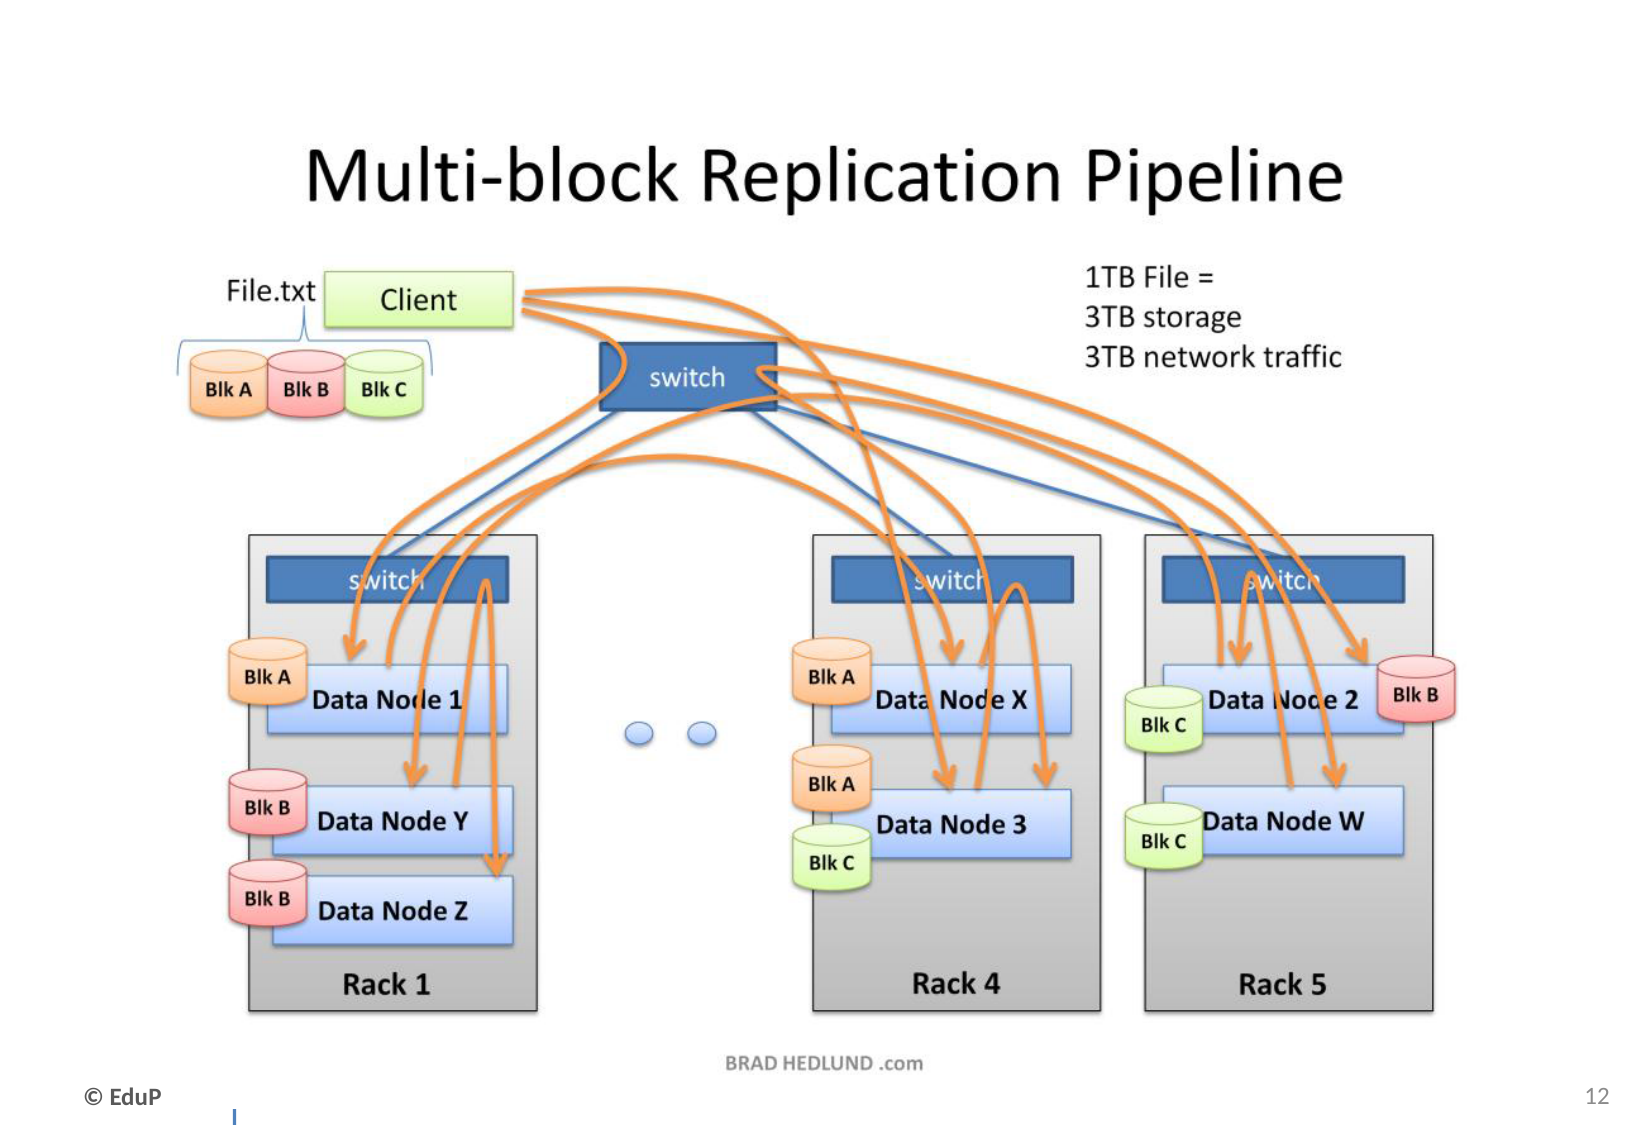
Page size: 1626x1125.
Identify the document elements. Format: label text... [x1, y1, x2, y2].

picture [161, 113, 1488, 1109]
slide_number 11 [1547, 1065, 1625, 1125]
